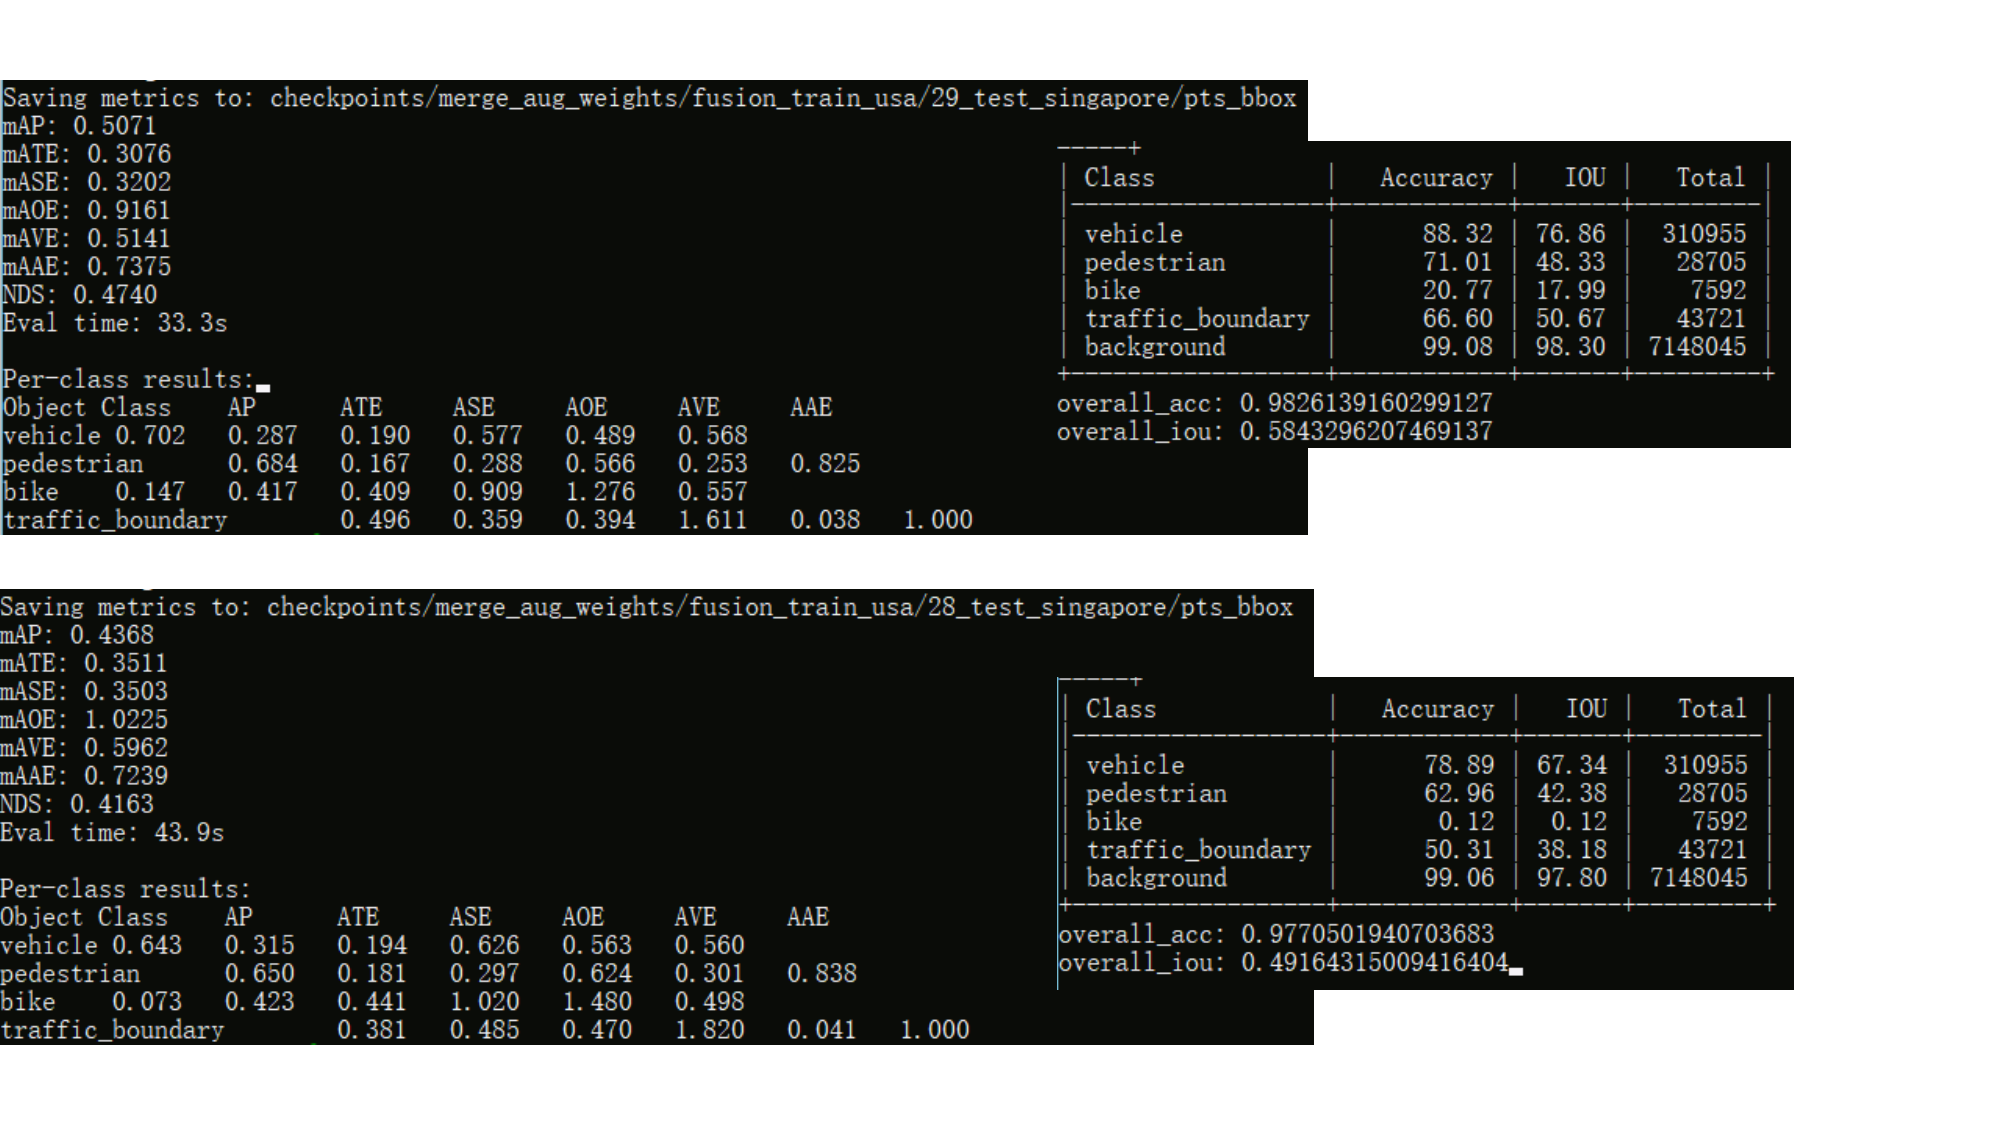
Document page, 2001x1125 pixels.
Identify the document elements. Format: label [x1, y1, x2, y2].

picture [0, 80, 1791, 535]
picture [0, 589, 1794, 1045]
